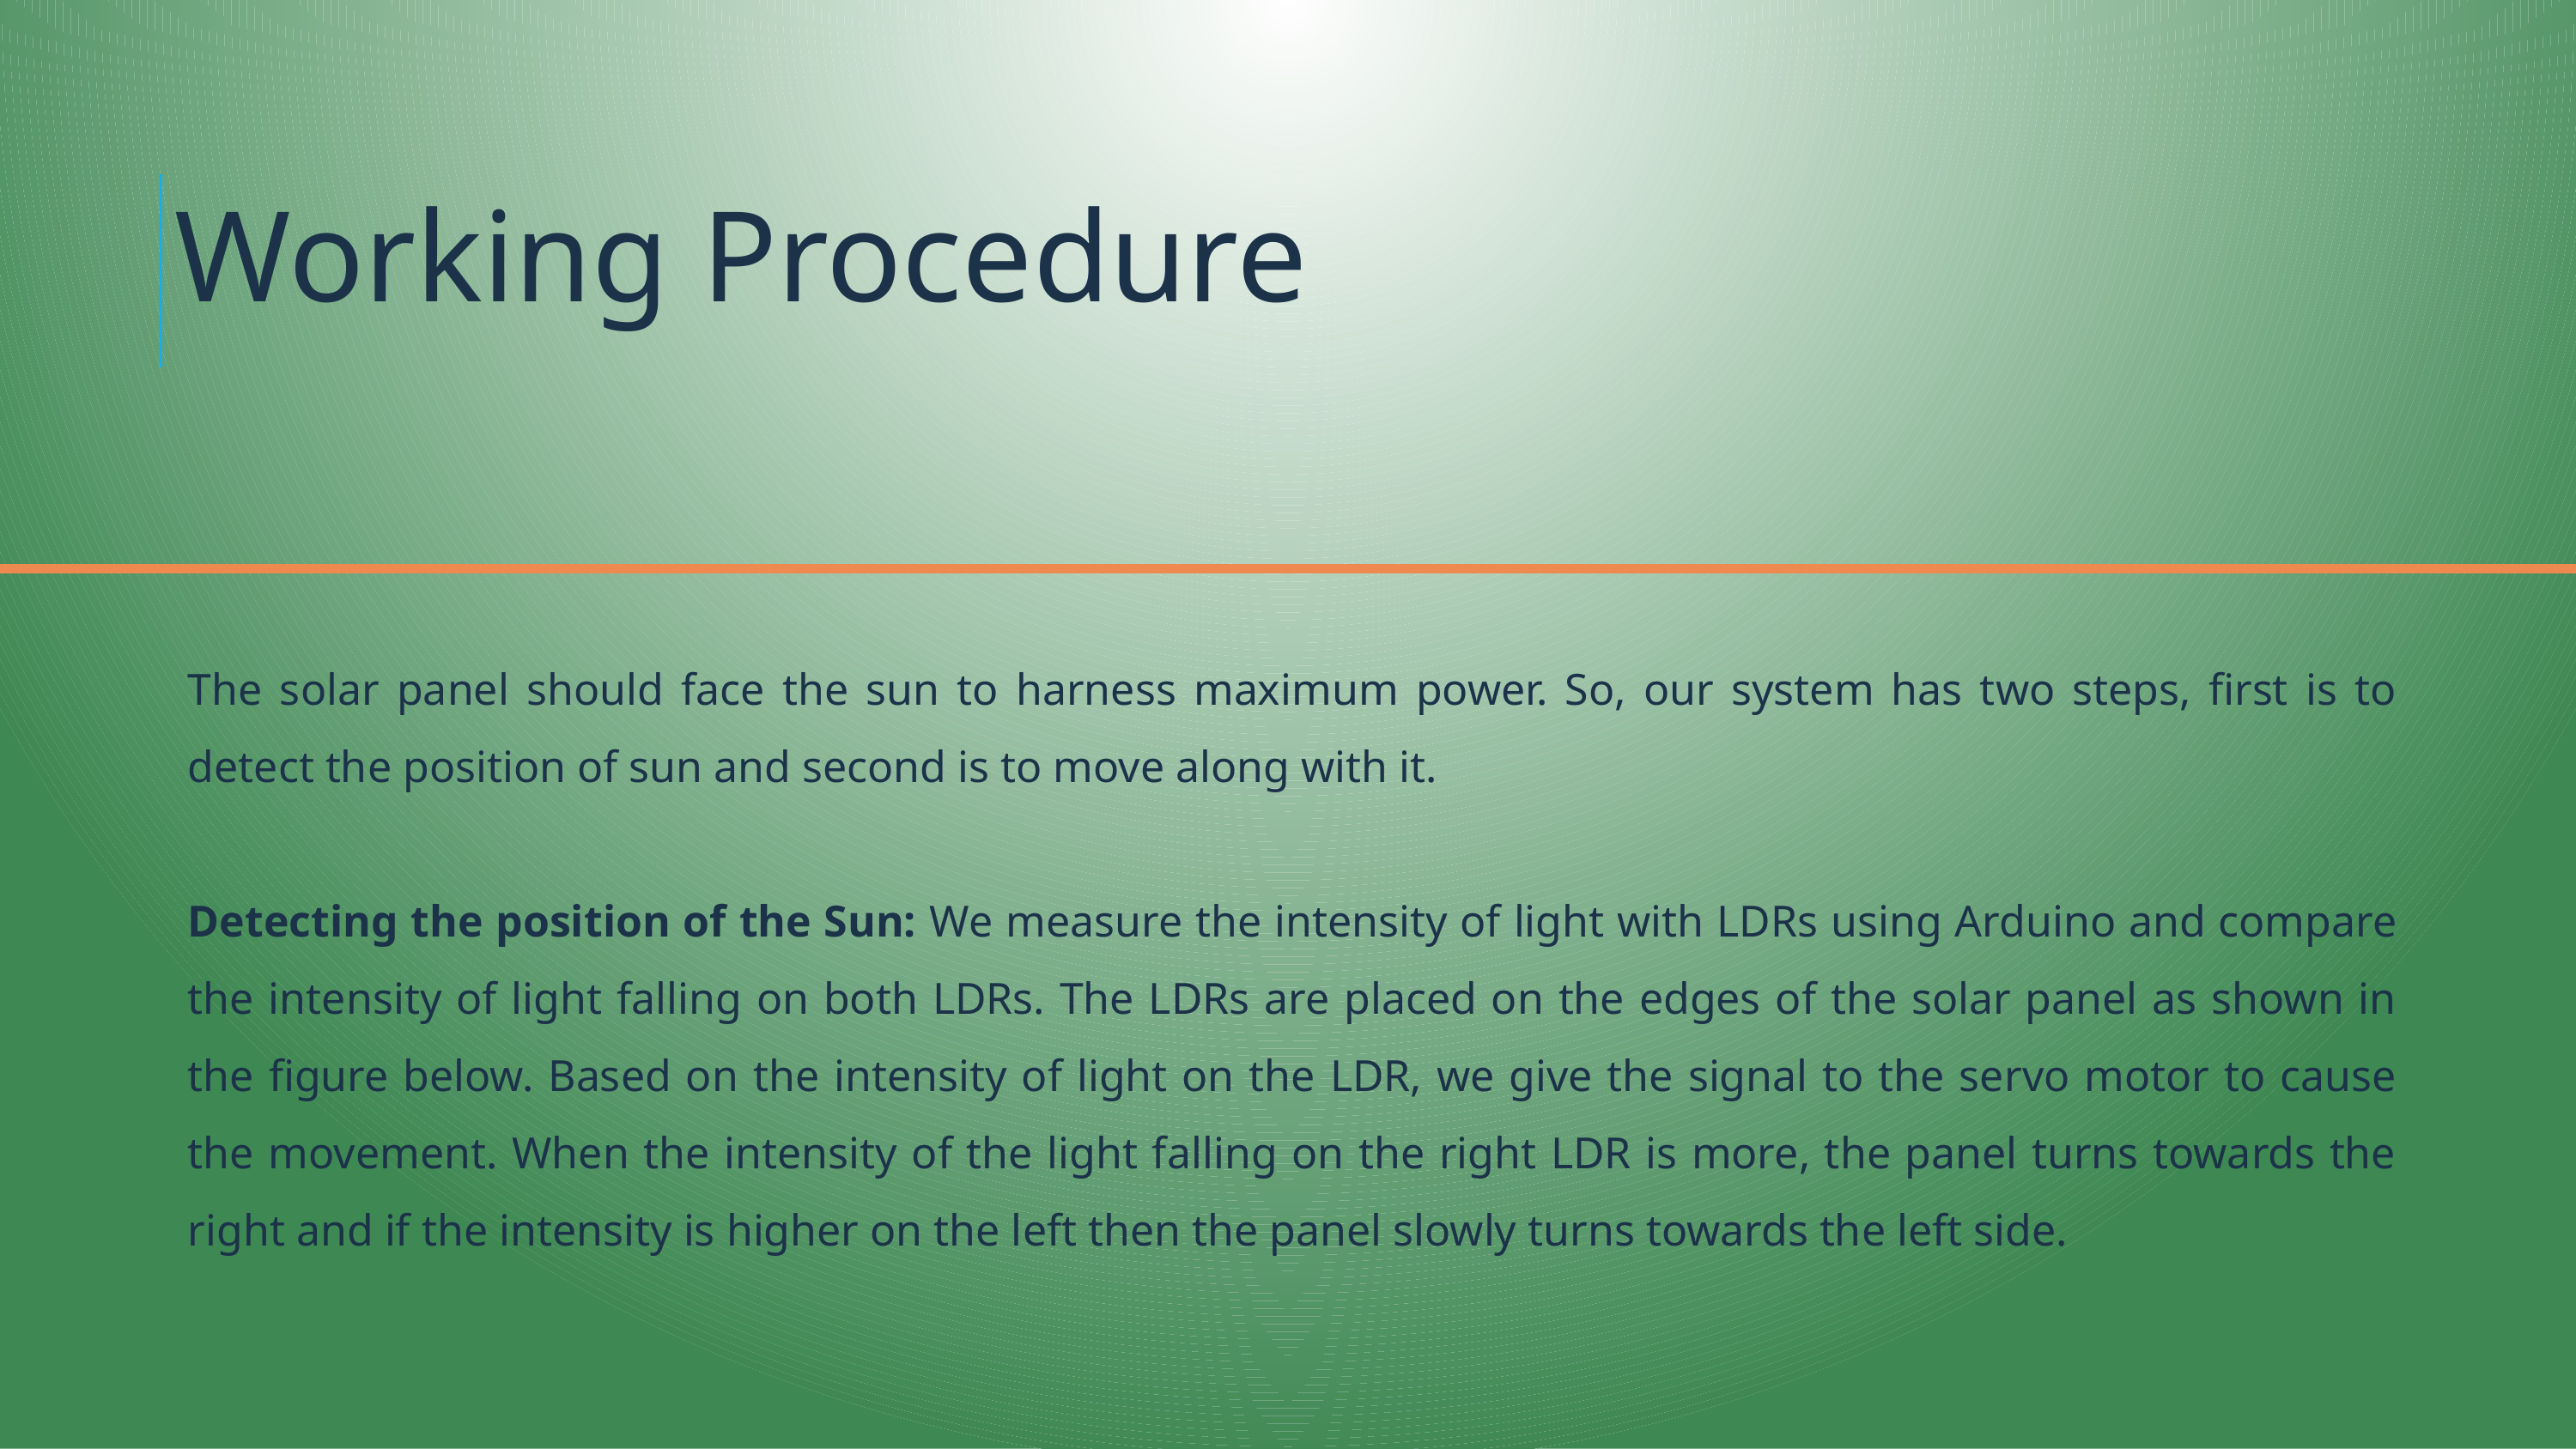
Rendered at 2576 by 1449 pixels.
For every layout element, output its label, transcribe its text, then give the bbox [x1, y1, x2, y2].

text_box The solar panel should face the sun to harness maximum power. So, our system has two steps, first is to detect the position of sun and second is to move along with it. Detecting the position of the Sun: We measure the intensity of light with LDRs using Arduino and compare the intensity of light falling on both LDRs. The LDRs are placed on the edges of the solar panel as shown in the figure below. Based on the intensity of light on the LDR, we give the signal to the servo motor to cause the movement. When the intensity of the light falling on the right LDR is more, the panel turns towards the right and if the intensity is higher on the left then the panel slowly turns towards the left side. [188, 636, 2398, 1255]
text_box Working Procedure [174, 176, 2248, 327]
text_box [0, 563, 2576, 573]
